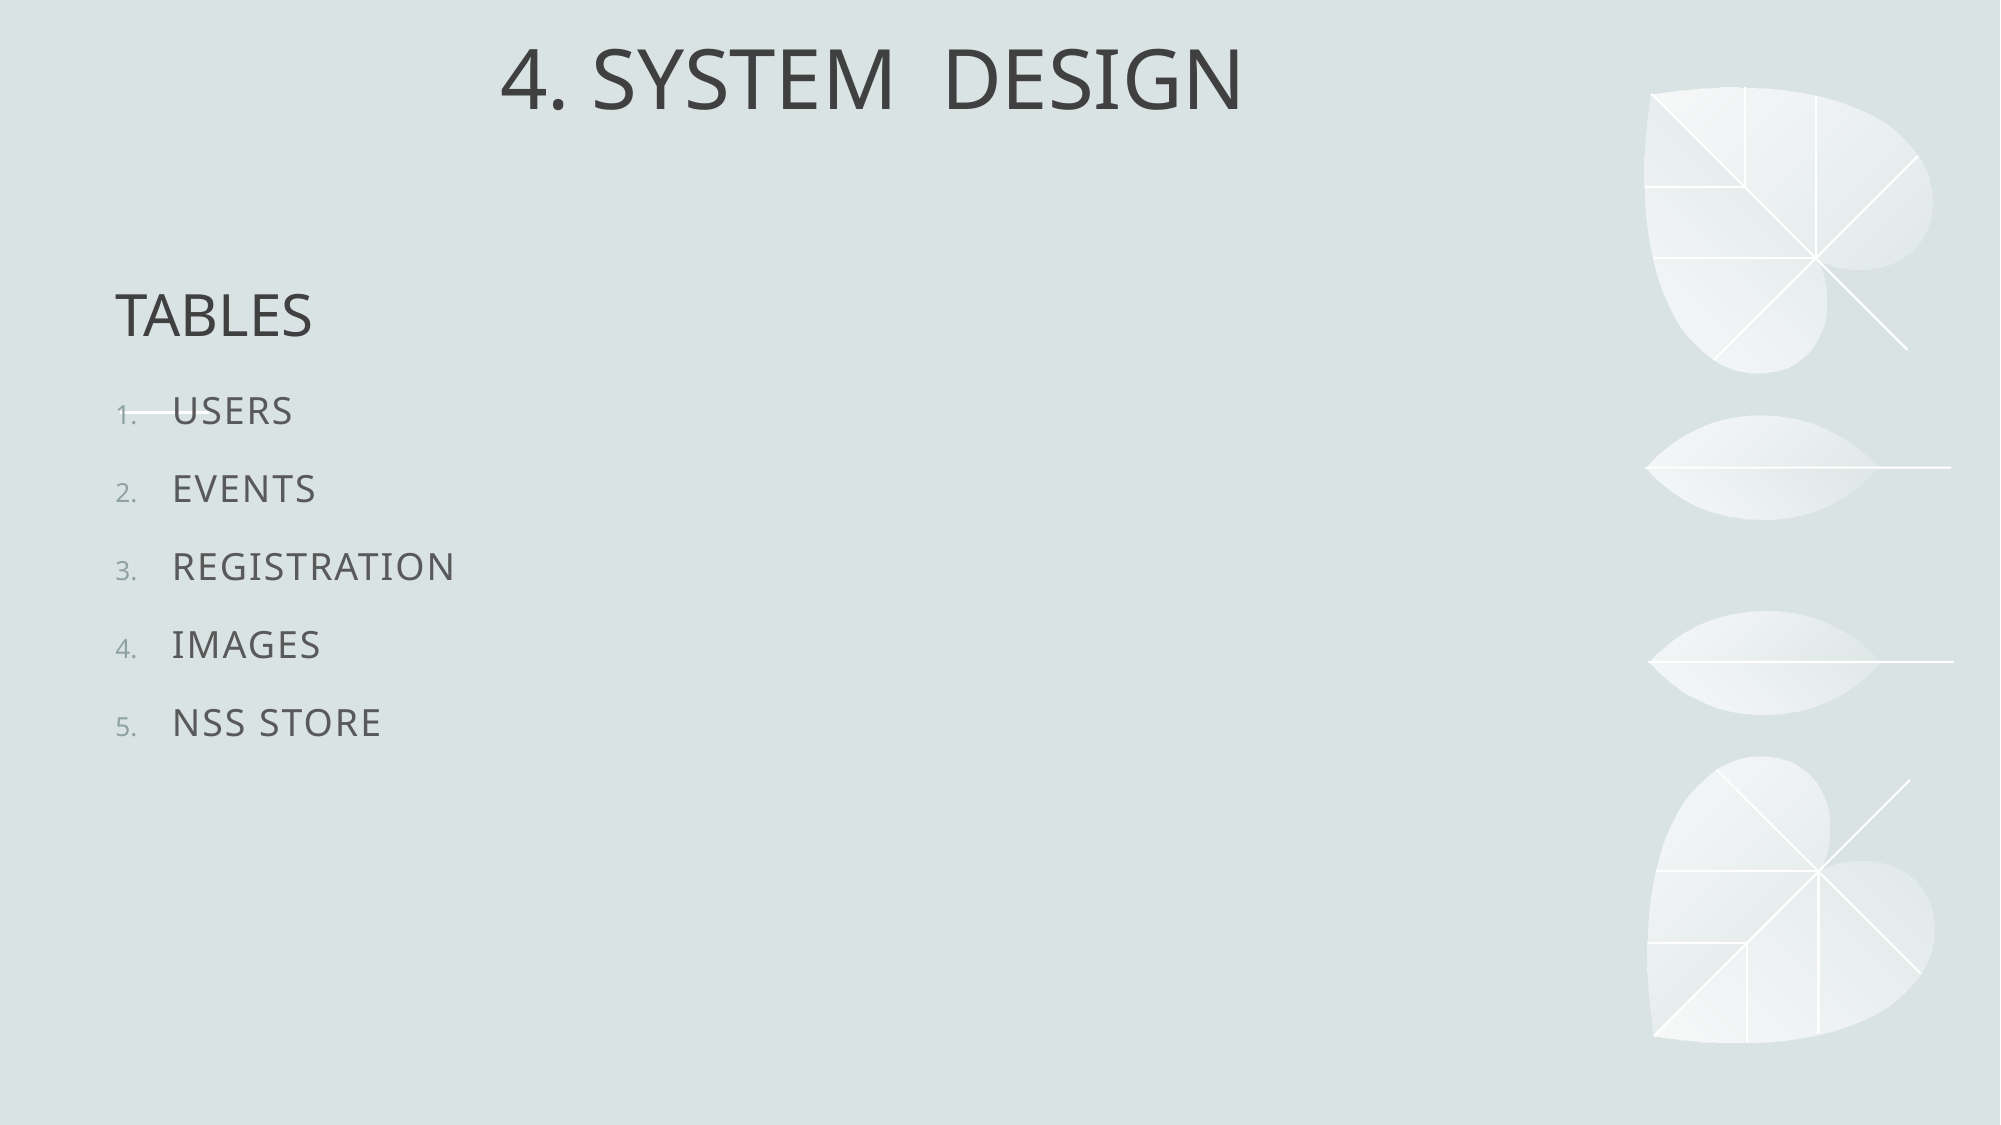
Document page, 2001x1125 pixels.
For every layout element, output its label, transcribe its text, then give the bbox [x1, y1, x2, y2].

list users events registration Images Nss store [100, 357, 1490, 1073]
text_box 4. System design [485, 5, 1445, 135]
title tables [100, 228, 721, 357]
